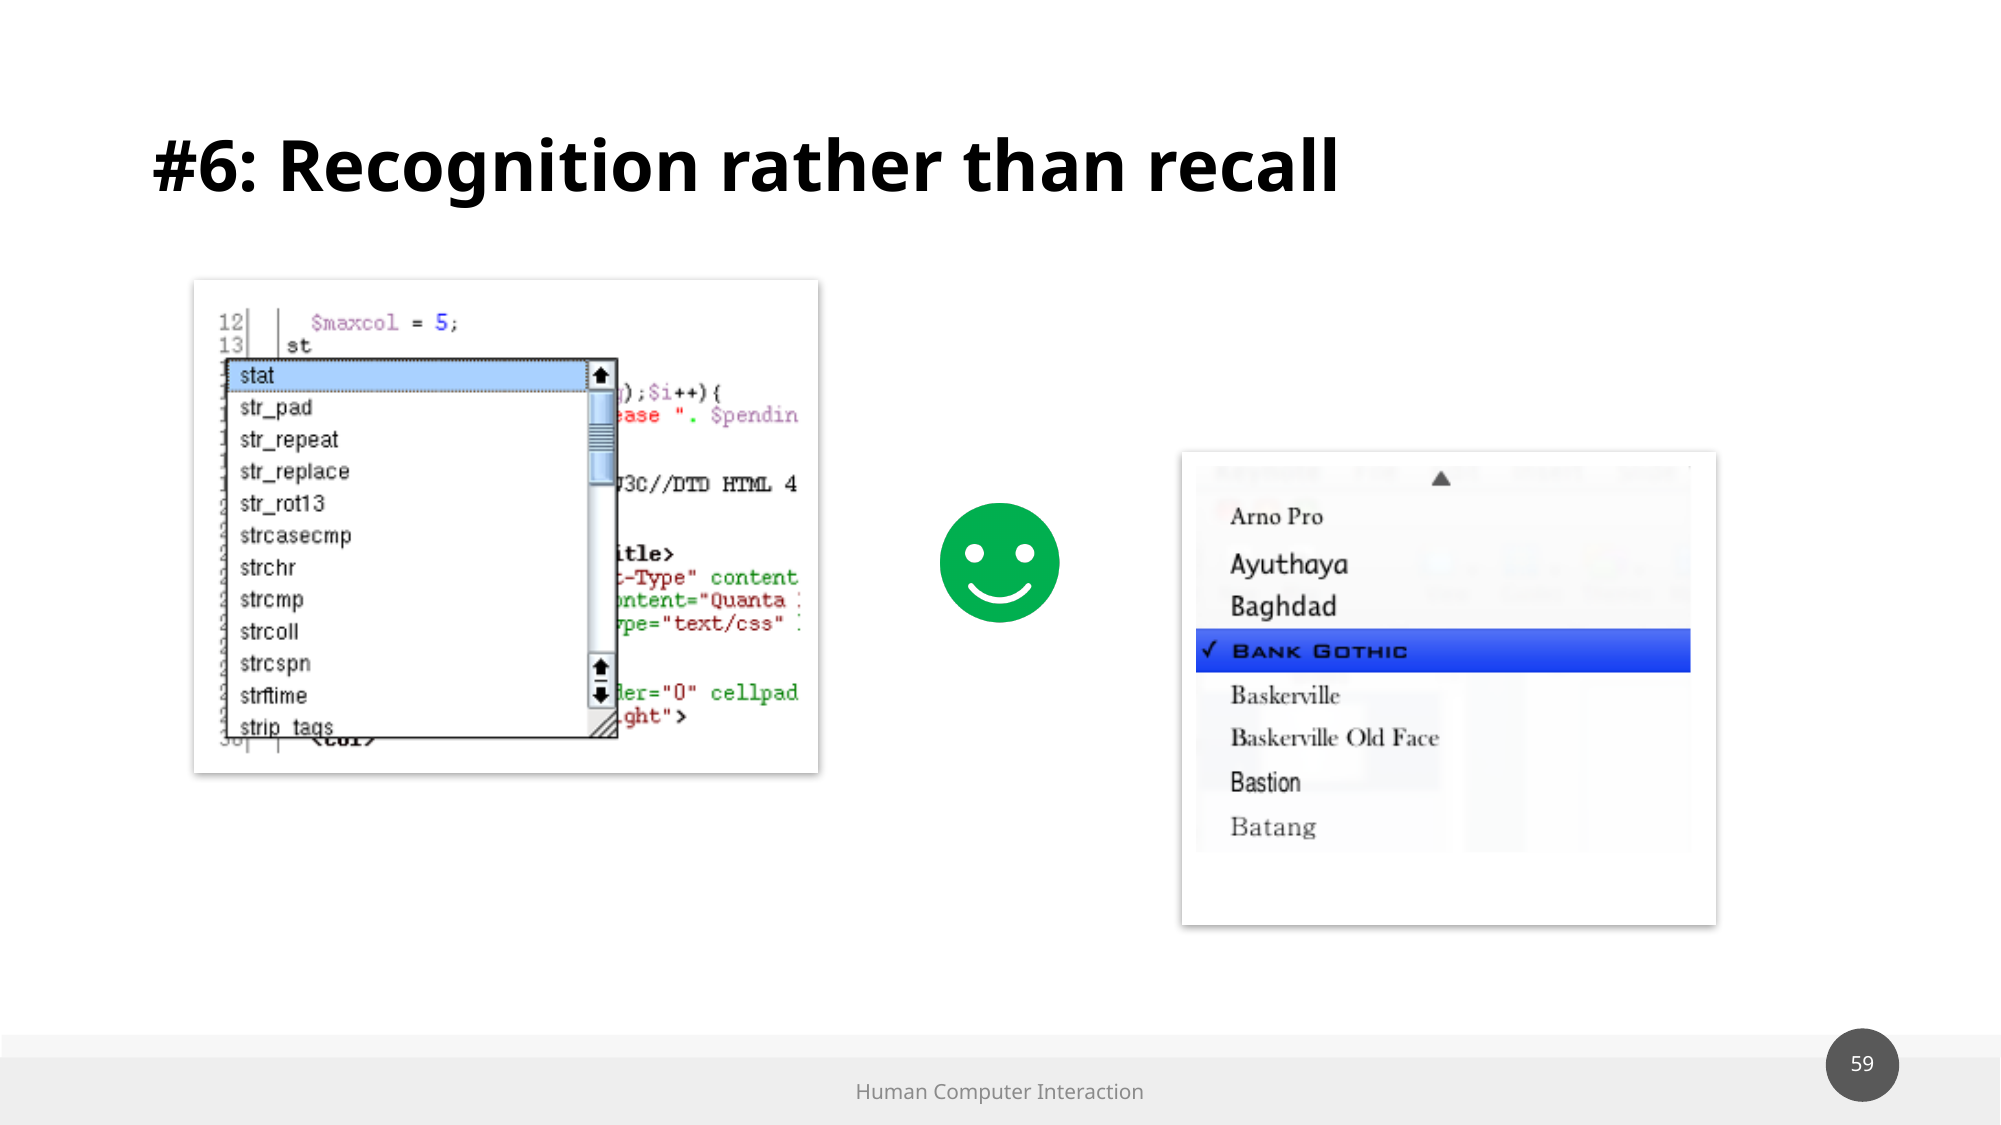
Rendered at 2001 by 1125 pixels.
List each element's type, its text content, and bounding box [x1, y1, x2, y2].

title #6: Recognition rather than recall [137, 59, 1863, 278]
picture [924, 487, 1075, 638]
footer Human Computer Interaction [662, 1062, 1338, 1123]
picture [208, 294, 804, 759]
picture [1196, 465, 1702, 911]
